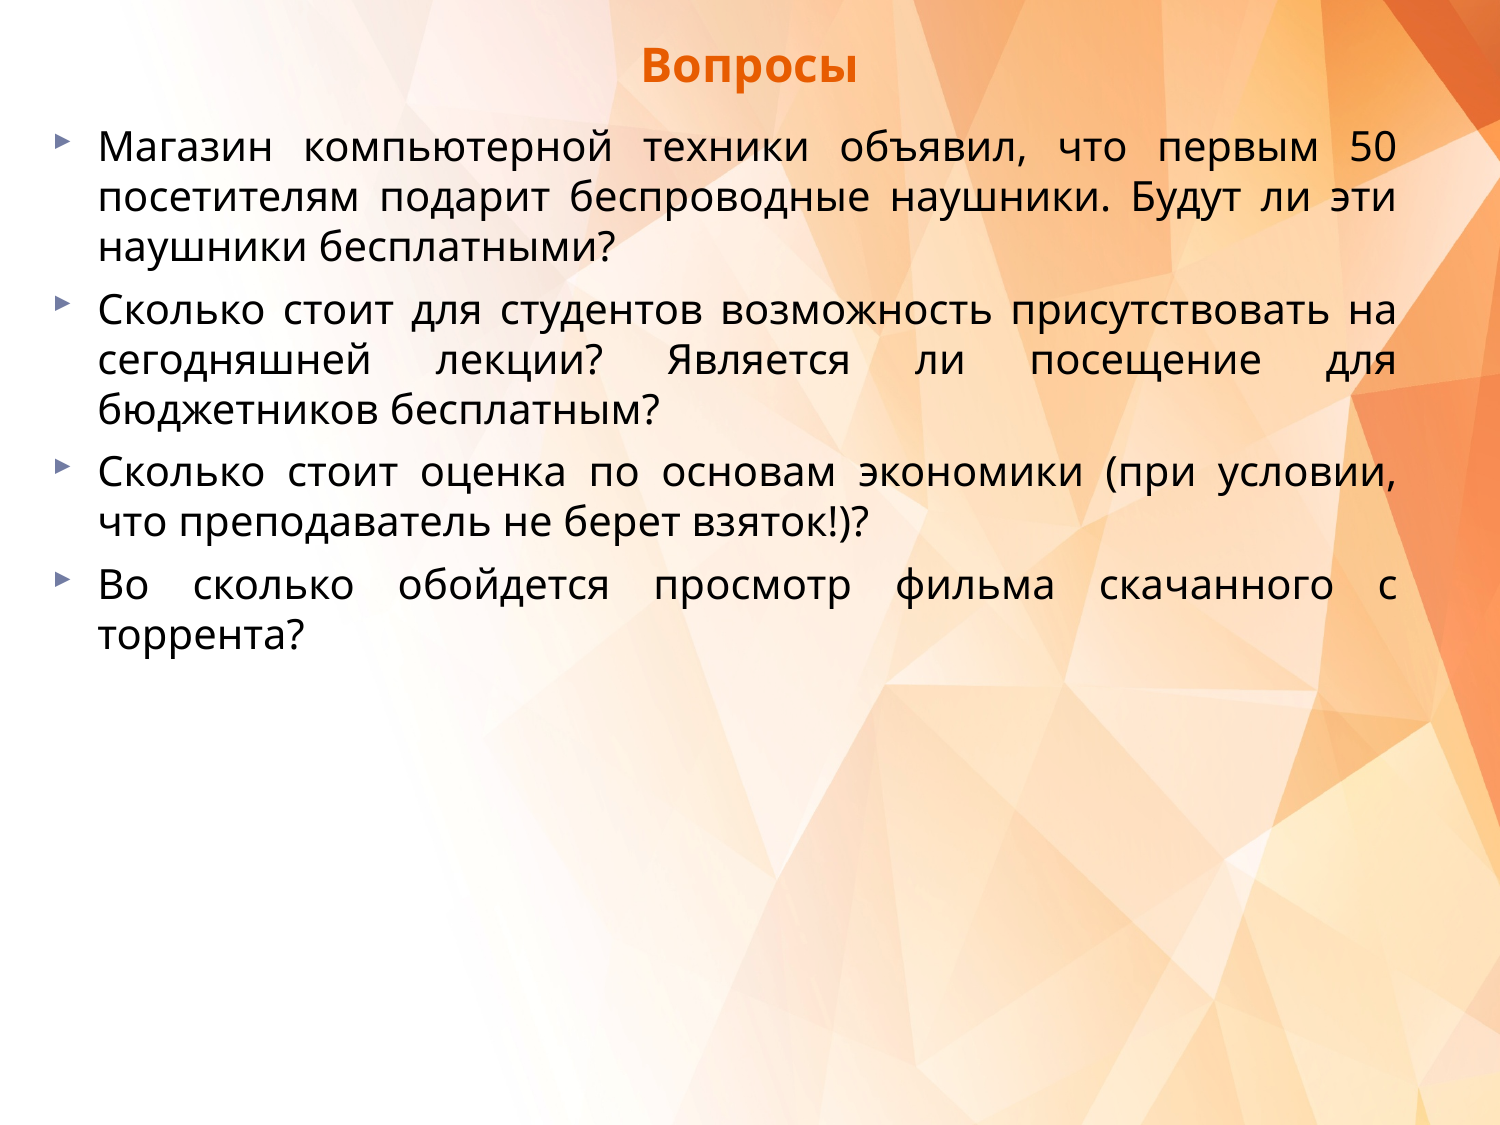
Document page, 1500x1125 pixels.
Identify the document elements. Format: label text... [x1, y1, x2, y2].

list Магазин компьютерной техники объявил, что первым 50 посетителям подарит беспроводные наушники. Будут ли эти наушники бесплатными? Сколько стоит для студентов возможность присутствовать на сегодняшней лекции? Является ли посещение для бюджетников бесплатным? Сколько стоит оценка по основам экономики (при условии, что преподаватель не берет взяток!)? Во сколько обойдется просмотр фильма скачанного с торрента? [37, 112, 1413, 988]
title Вопросы [75, 24, 1425, 100]
